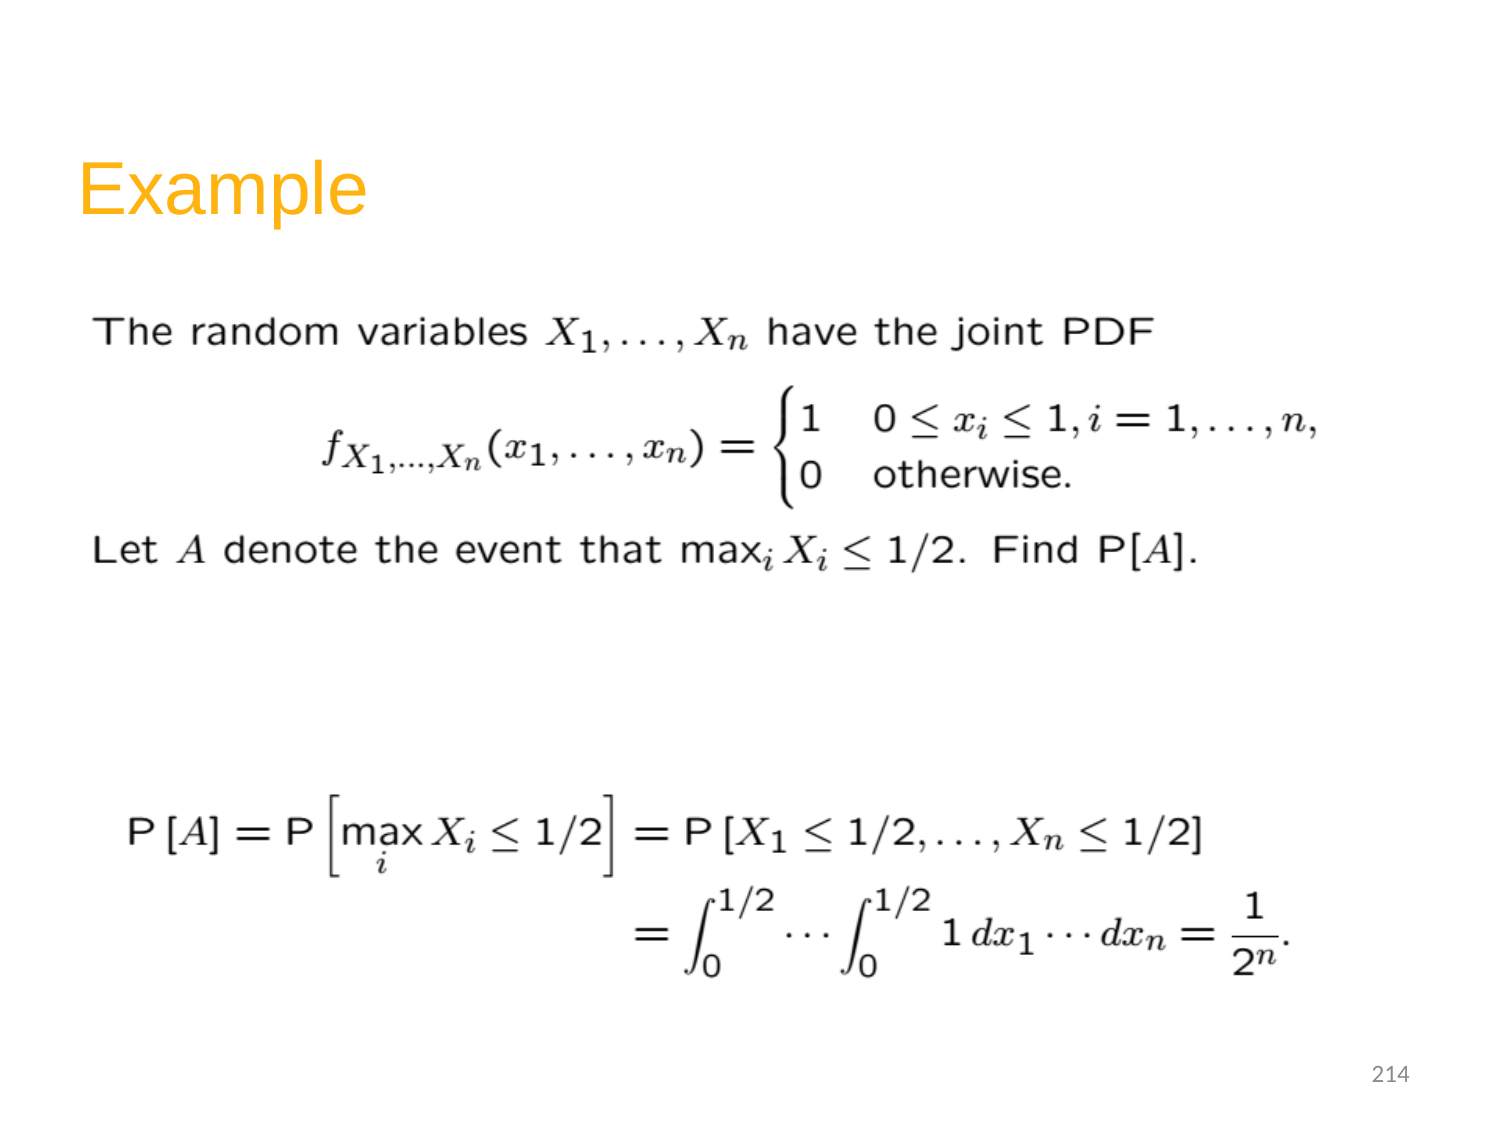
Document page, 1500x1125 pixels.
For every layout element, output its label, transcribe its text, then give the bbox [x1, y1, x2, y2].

slide_number 214 [1074, 1042, 1425, 1103]
title Example [62, 1, 1338, 286]
picture [102, 787, 1305, 991]
picture [62, 287, 1344, 585]
